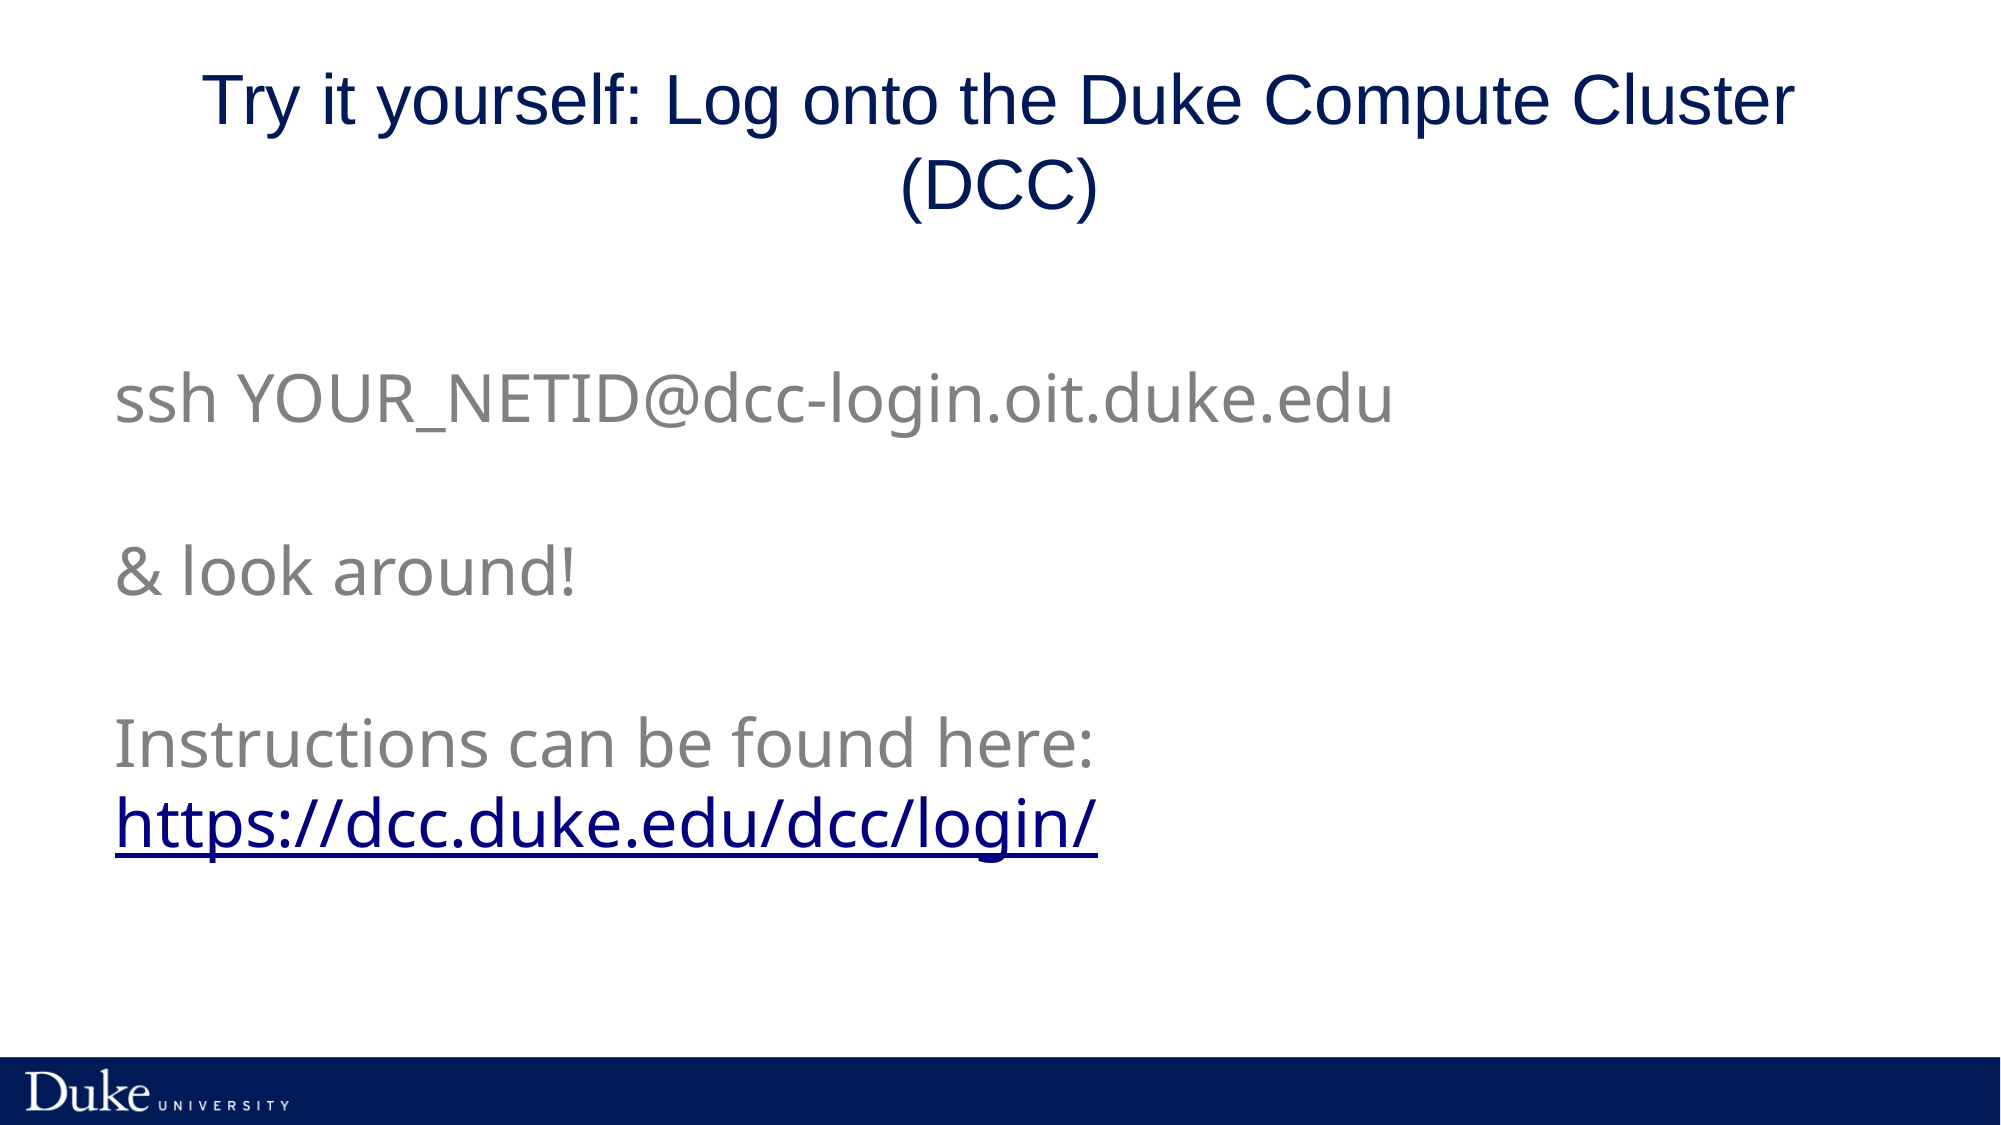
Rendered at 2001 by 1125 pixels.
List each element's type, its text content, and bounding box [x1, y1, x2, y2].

title Try it yourself: Log onto the Duke Compute Cluster (DCC) [99, 45, 1900, 233]
picture [0, 0, 2001, 1125]
list ssh YOUR_NETID@dcc-login.oit.duke.edu & look around! Instructions can be found here: https://dcc.duke.edu/dcc/login/ [99, 262, 1900, 1005]
